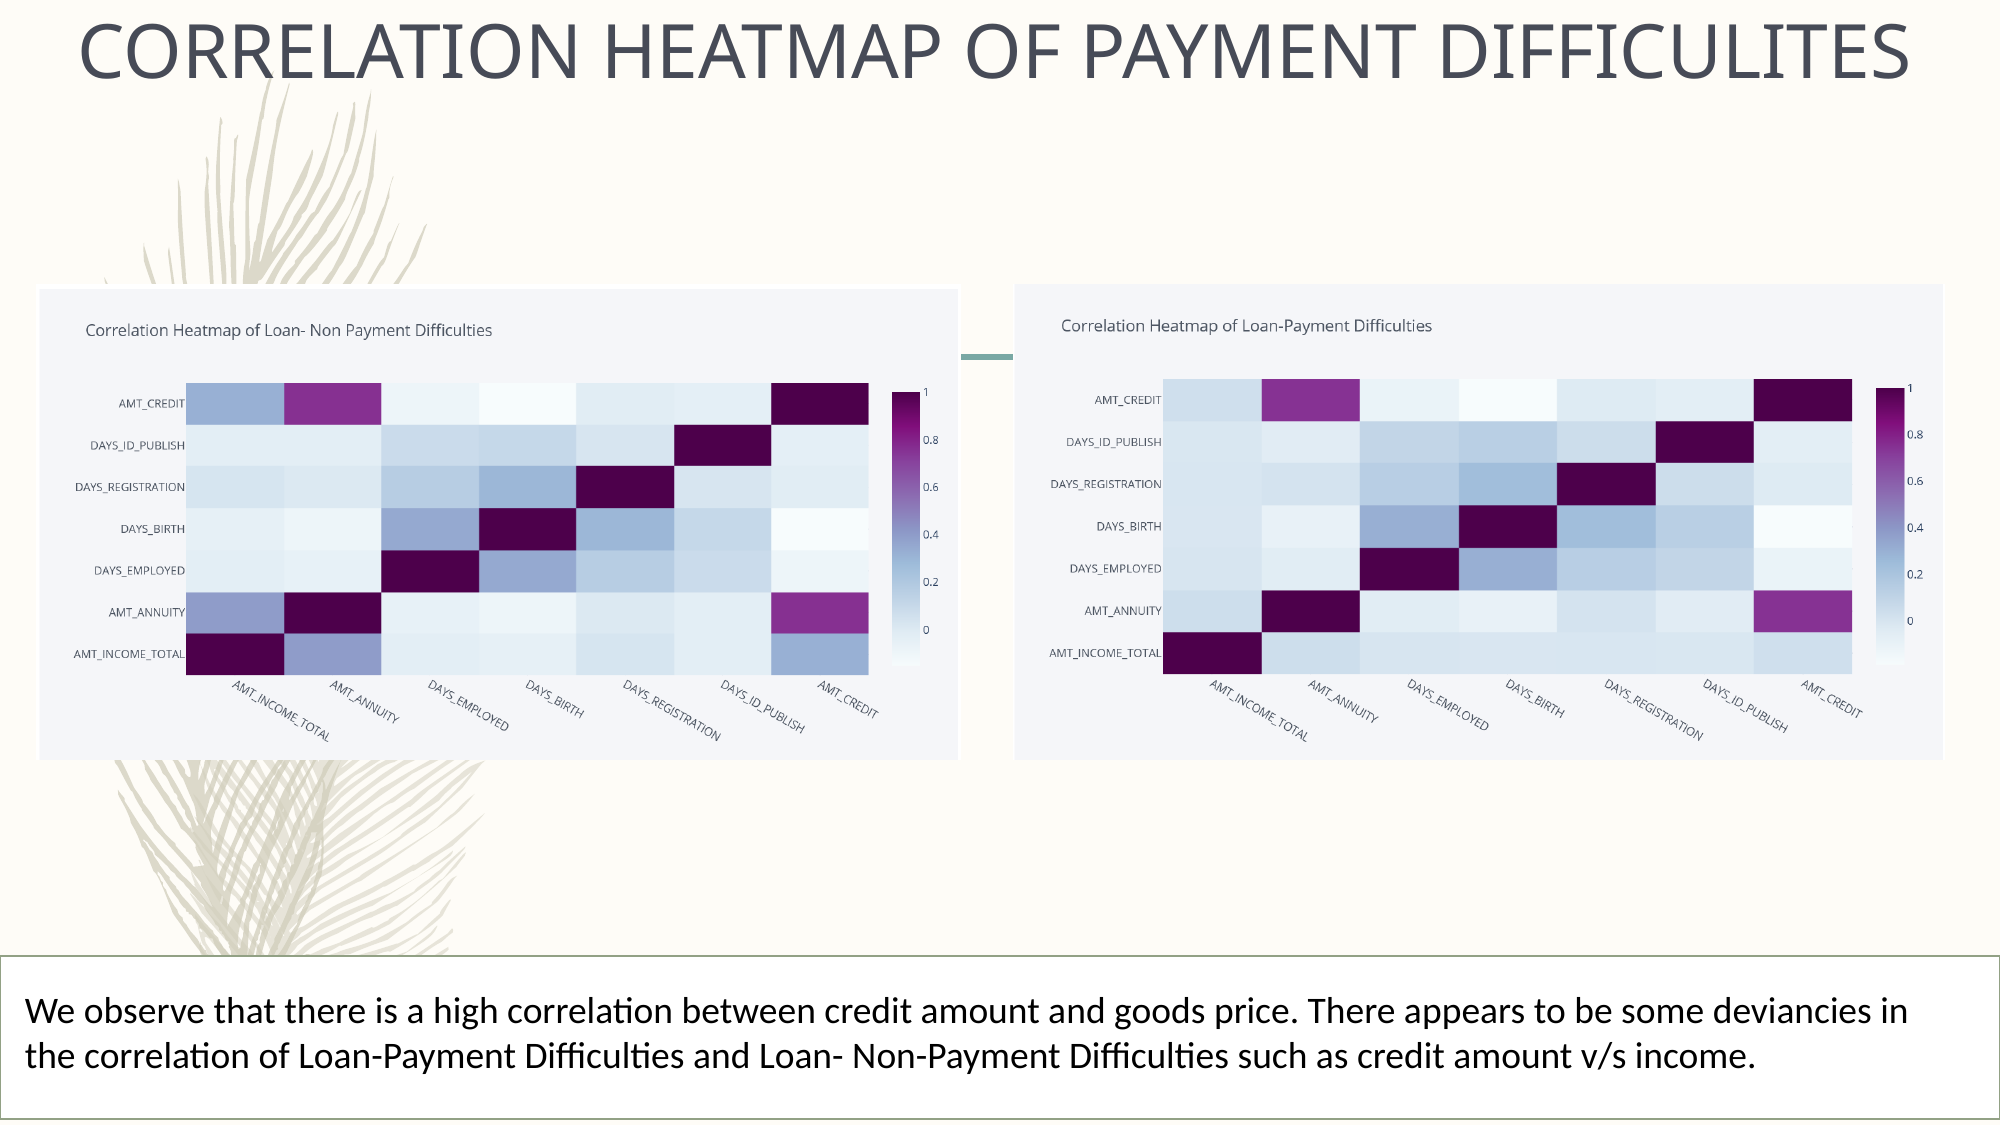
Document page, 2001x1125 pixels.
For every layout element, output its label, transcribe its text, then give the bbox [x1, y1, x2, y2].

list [36, 284, 962, 760]
picture [1013, 284, 1945, 760]
text_box We observe that there is a high correlation between credit amount and goods price. There appears to be some deviancies in the correlation of Loan-Payment Difficulties and Loan- Non-Payment Difficulties such as credit amount v/s income. [10, 978, 1981, 1125]
title CORRELATION HEATMAP OF PAYMENT DIFFICULITES [0, 0, 1991, 183]
text_box [0, 955, 2000, 1120]
